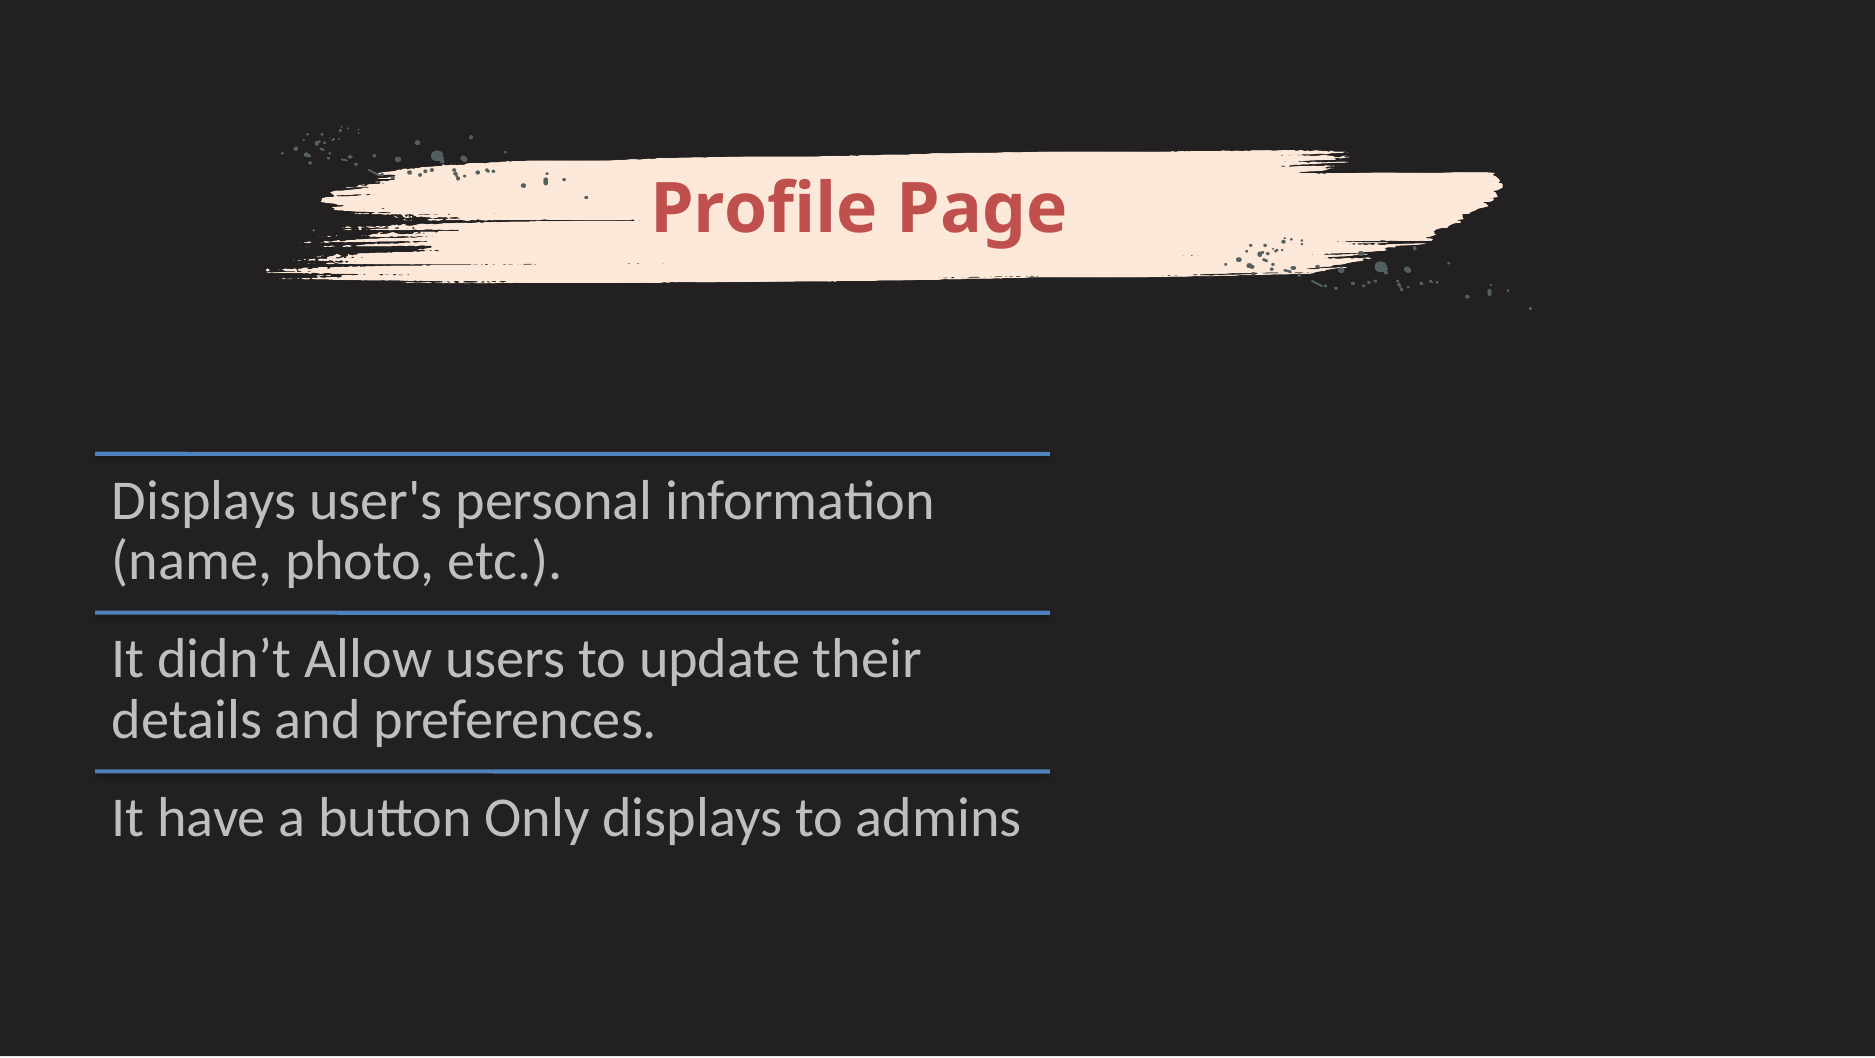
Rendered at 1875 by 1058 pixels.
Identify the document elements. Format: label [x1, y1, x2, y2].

text_box [262, 126, 1532, 310]
text_box [94, 453, 1051, 931]
